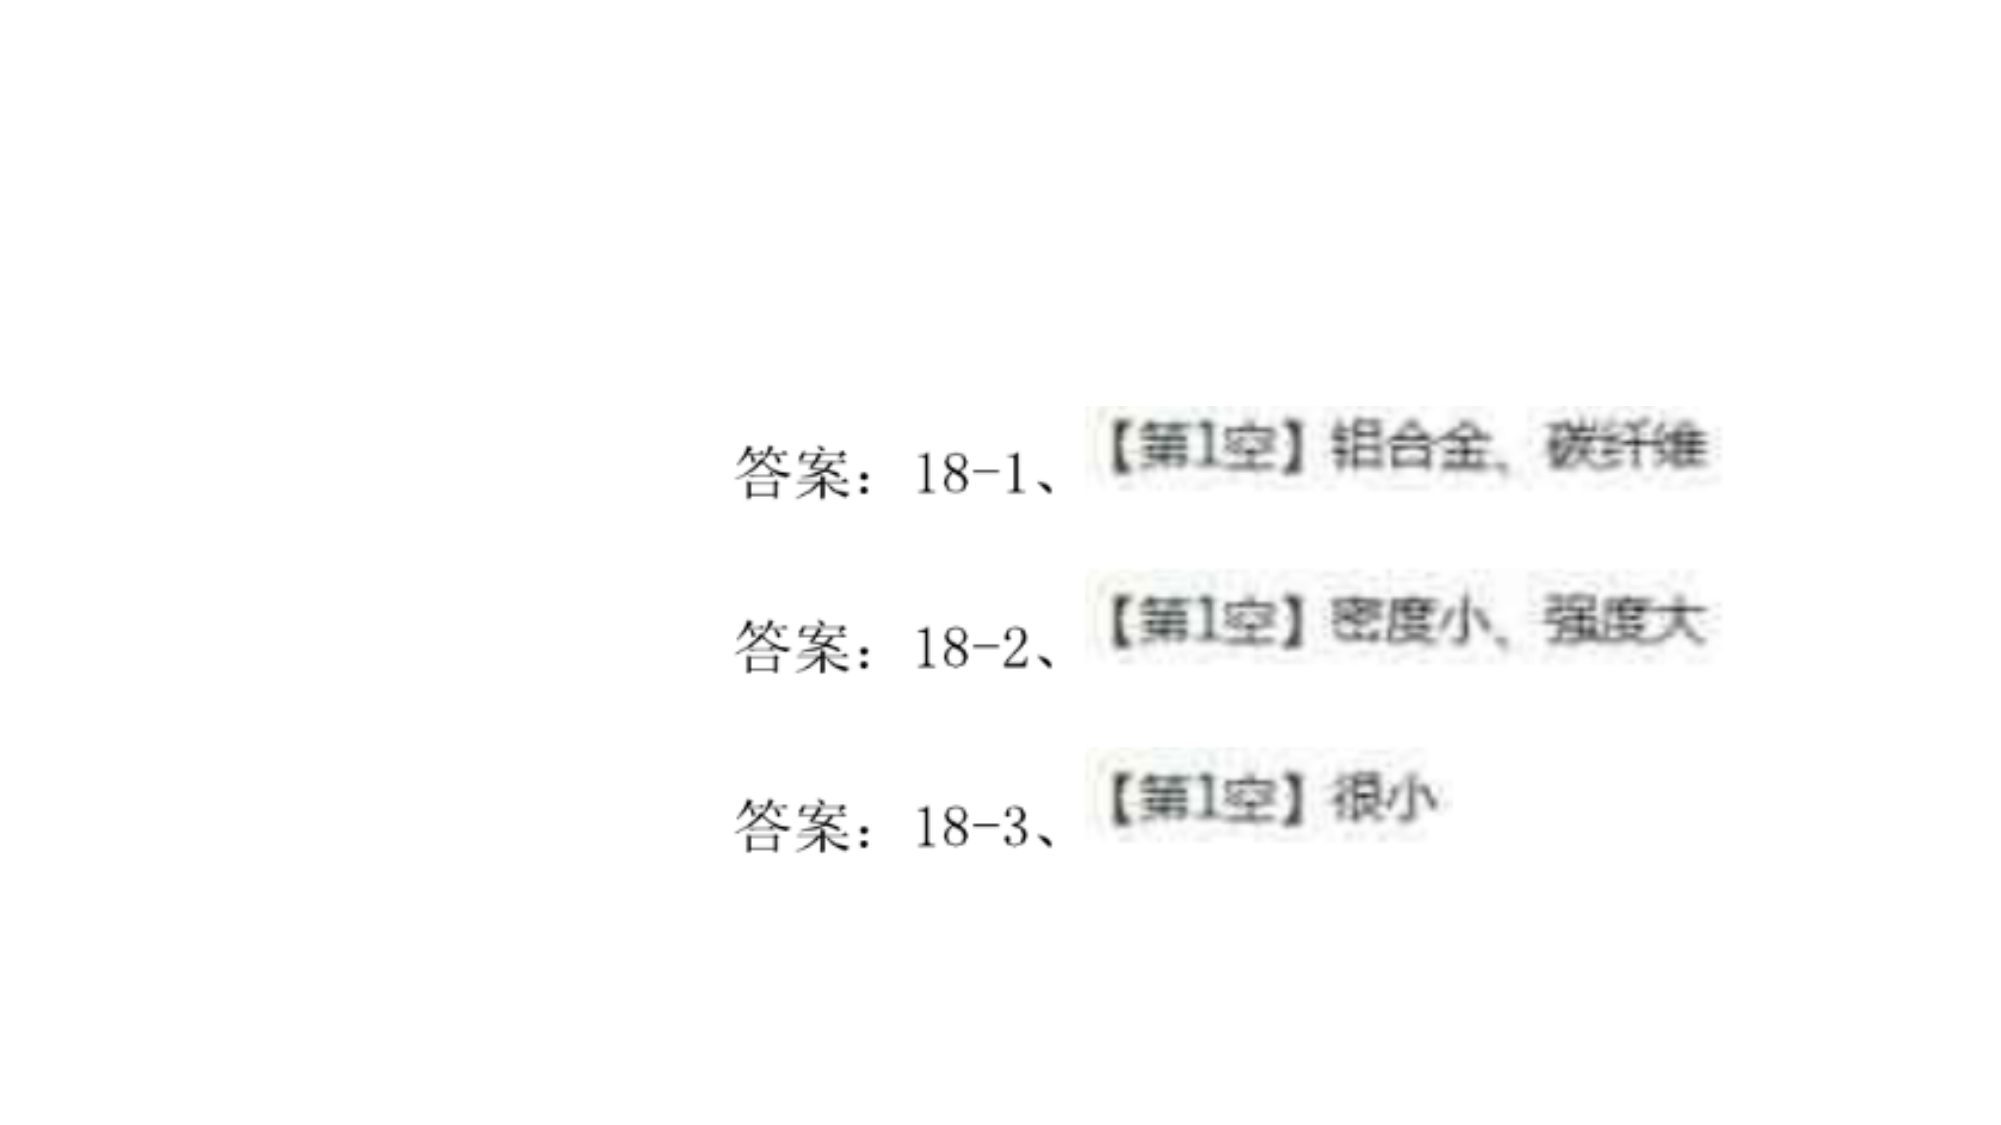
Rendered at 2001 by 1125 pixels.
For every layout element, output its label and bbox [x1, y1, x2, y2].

picture [642, 406, 1735, 882]
